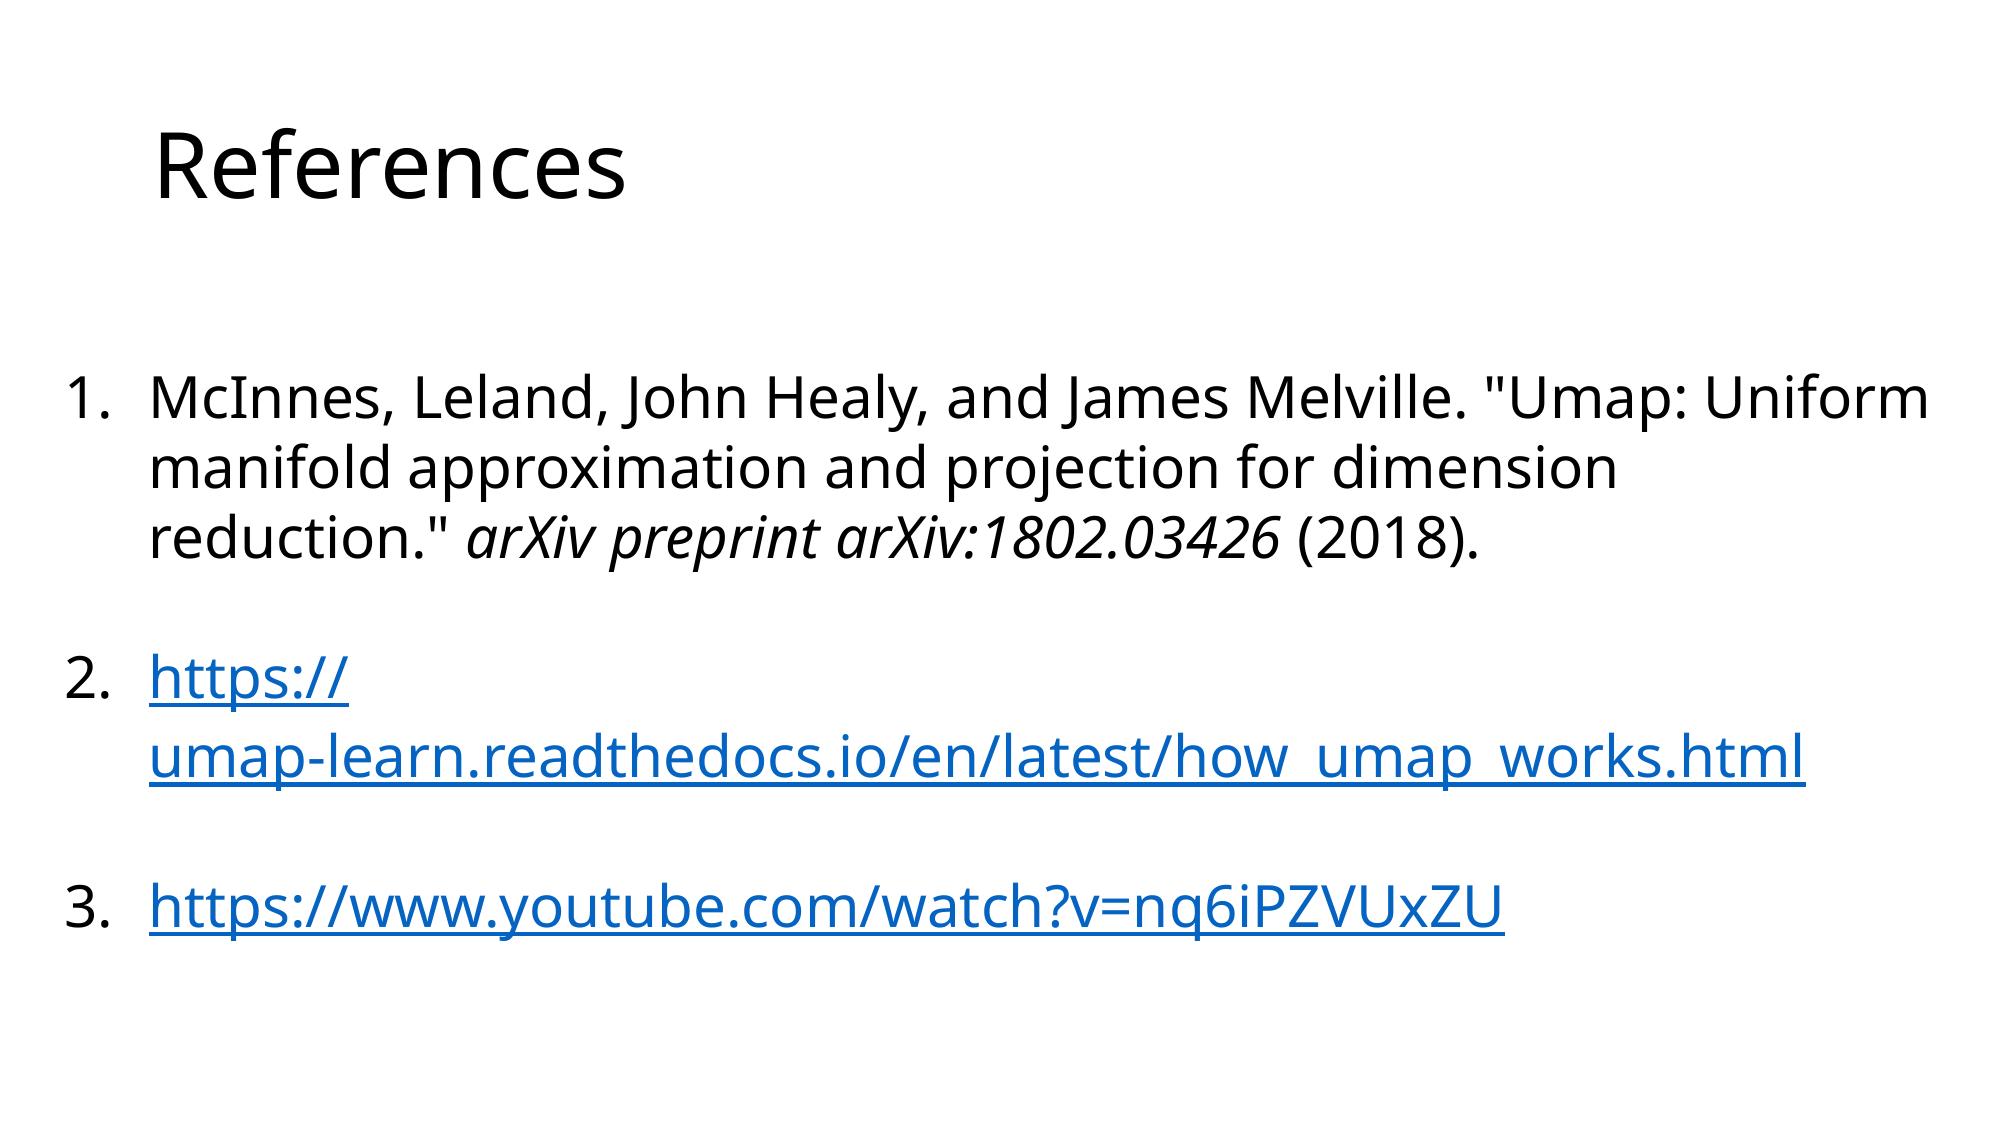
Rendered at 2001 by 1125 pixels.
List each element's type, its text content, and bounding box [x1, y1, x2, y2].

text_box McInnes, Leland, John Healy, and James Melville. "Umap: Uniform manifold approximation and projection for dimension reduction." arXiv preprint arXiv:1802.03426 (2018). https://umap-learn.readthedocs.io/en/latest/how_umap_works.html https://www.youtube.com/watch?v=nq6iPZVUxZU [49, 352, 1980, 956]
title References [137, 59, 1892, 278]
